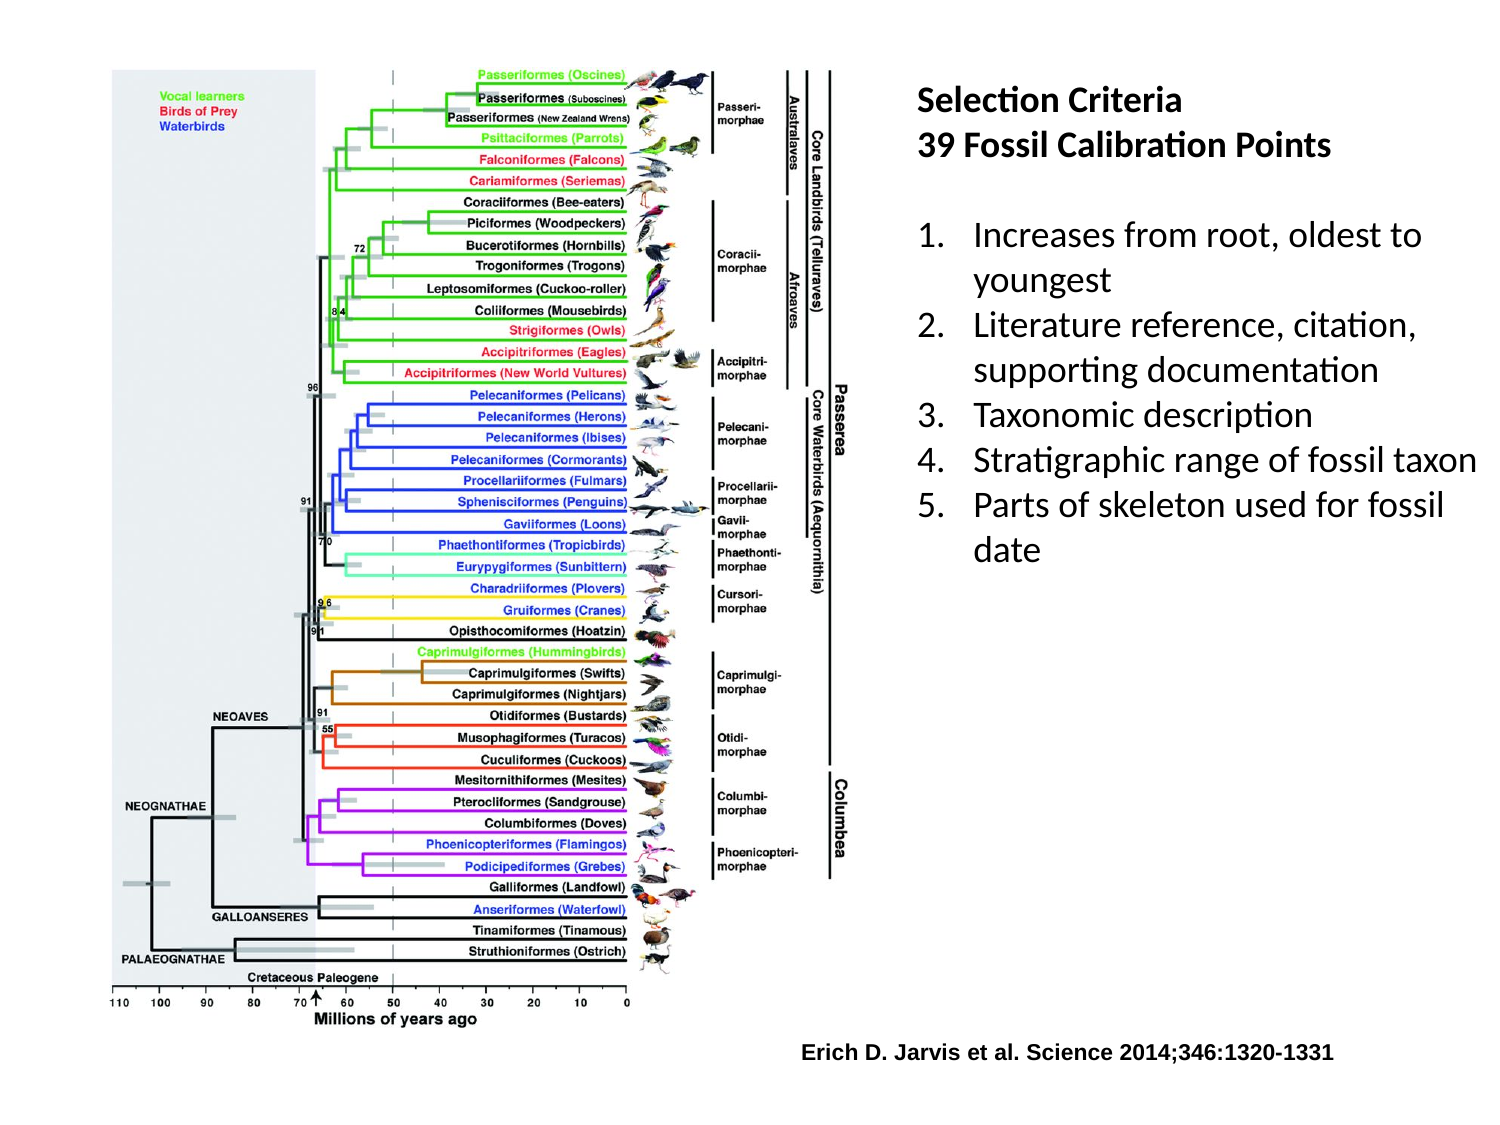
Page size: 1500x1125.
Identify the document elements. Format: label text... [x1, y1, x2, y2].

text_box Erich D. Jarvis et al. Science 2014;346:1320-1331 [801, 1037, 1444, 1076]
picture [109, 67, 848, 1029]
text_box Selection Criteria 39 Fossil Calibration Points Increases from root, oldest to youngest Literature reference, citation, supporting documentation Taxonomic description Stratigraphic range of fossil taxon Parts of skeleton used for fossil date [902, 67, 1500, 578]
